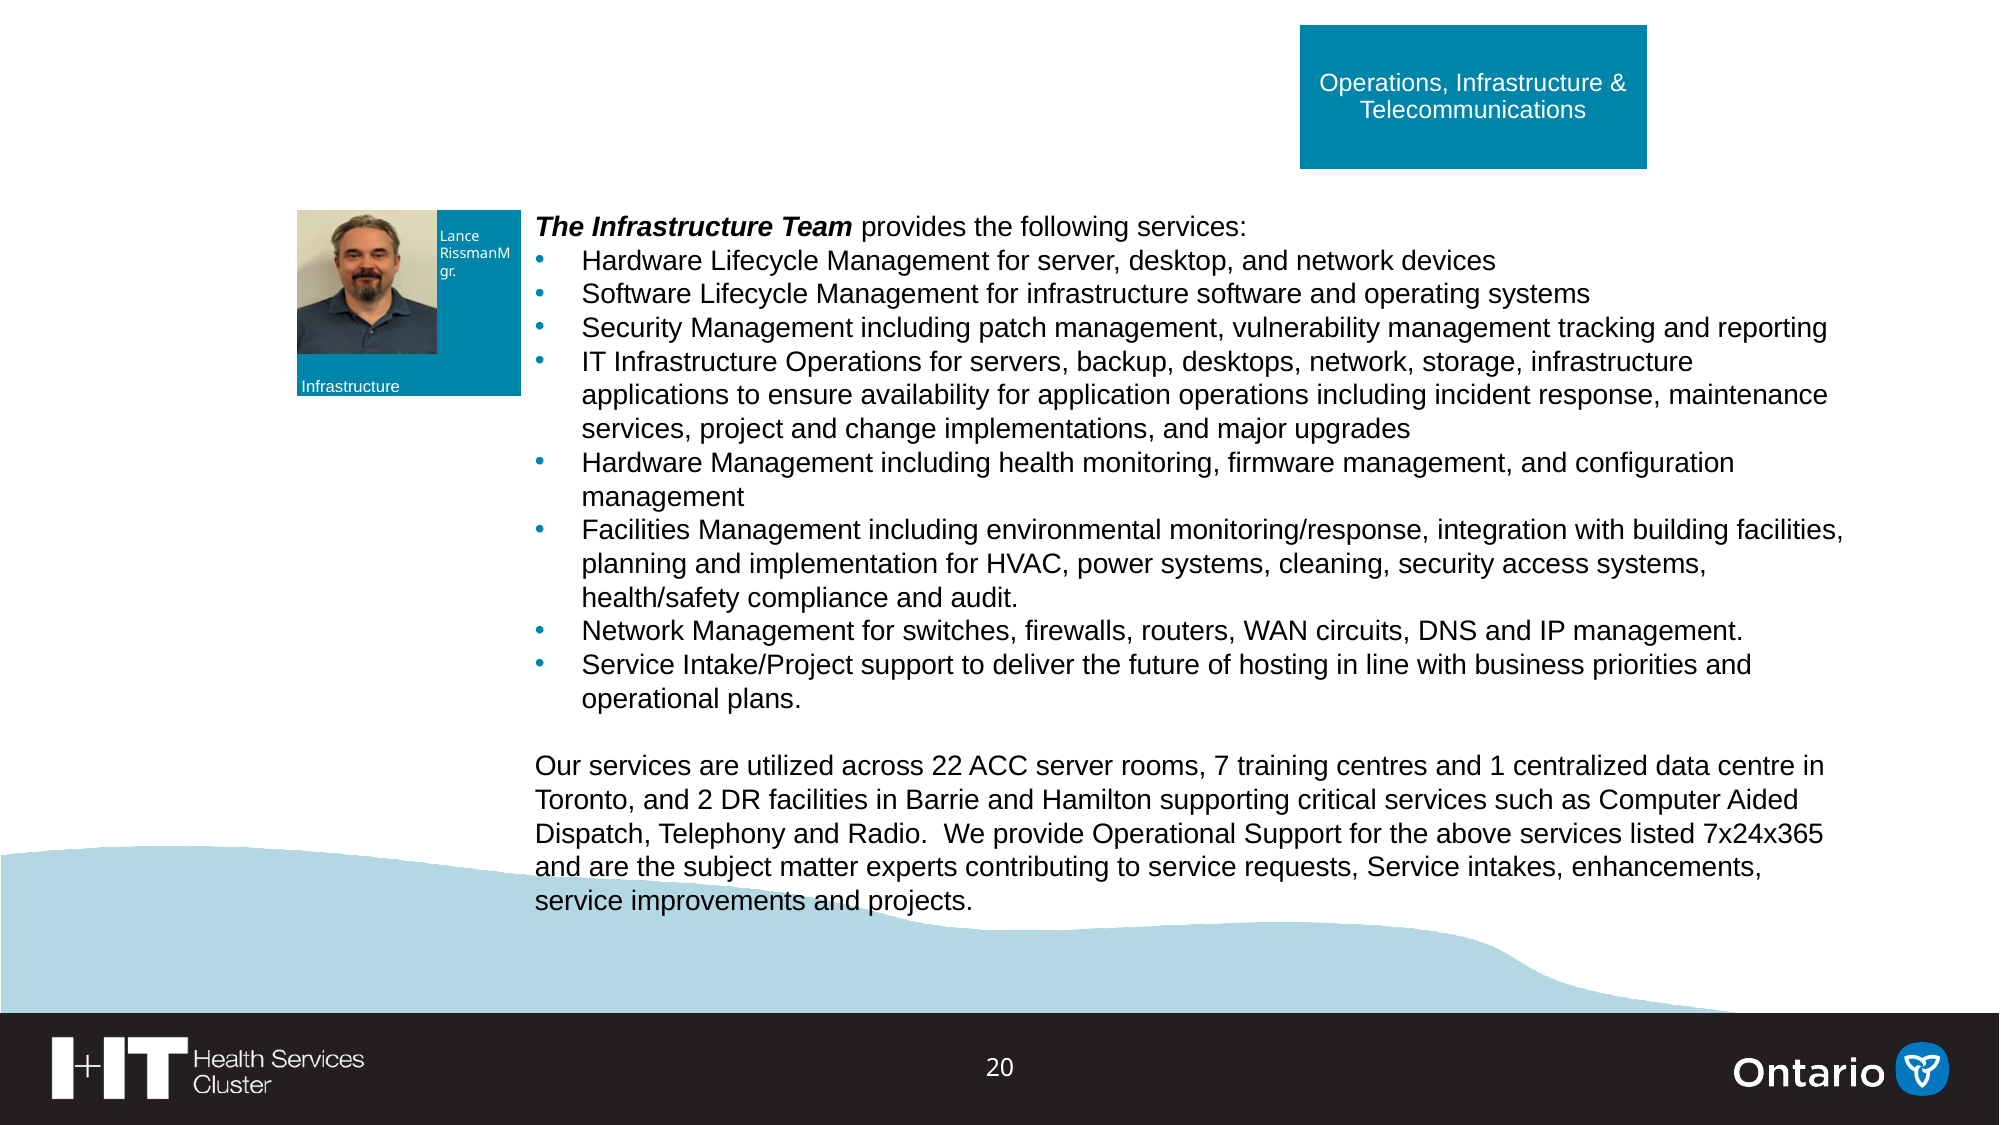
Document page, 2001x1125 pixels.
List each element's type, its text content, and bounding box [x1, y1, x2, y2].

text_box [286, 209, 549, 405]
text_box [1298, 23, 1649, 170]
slide_number 20 [943, 1038, 1057, 1099]
text_box The Infrastructure Team provides the following services: Hardware Lifecycle Management for server, desktop, and network devices Software Lifecycle Management for infrastructure software and operating systems Security Management including patch management, vulnerability management tracking and reporting IT Infrastructure Operations for servers, backup, desktops, network, storage, infrastructure applications to ensure availability for application operations including incident response, maintenance services, project and change implementations, and major upgrades Hardware Management including health monitoring, firmware management, and configuration management Facilities Management including environmental monitoring/response, integration with building facilities, planning and implementation for HVAC, power systems, cleaning, security access systems, health/safety compliance and audit. Network Management for switches, firewalls, routers, WAN circuits, DNS and IP management. Service Intake/Project support to deliver the future of hosting in line with business priorities and operational plans. Our services are utilized across 22 ACC server rooms, 7 training centres and 1 centralized data centre in Toronto, and 2 DR facilities in Barrie and Hamilton supporting critical services such as Computer Aided Dispatch, Telephony and Radio. We provide Operational Support for the above services listed 7x24x365 and are the subject matter experts contributing to service requests, Service intakes, enhancements, service improvements and projects. [520, 160, 1863, 924]
picture [1707, 1015, 1976, 1123]
